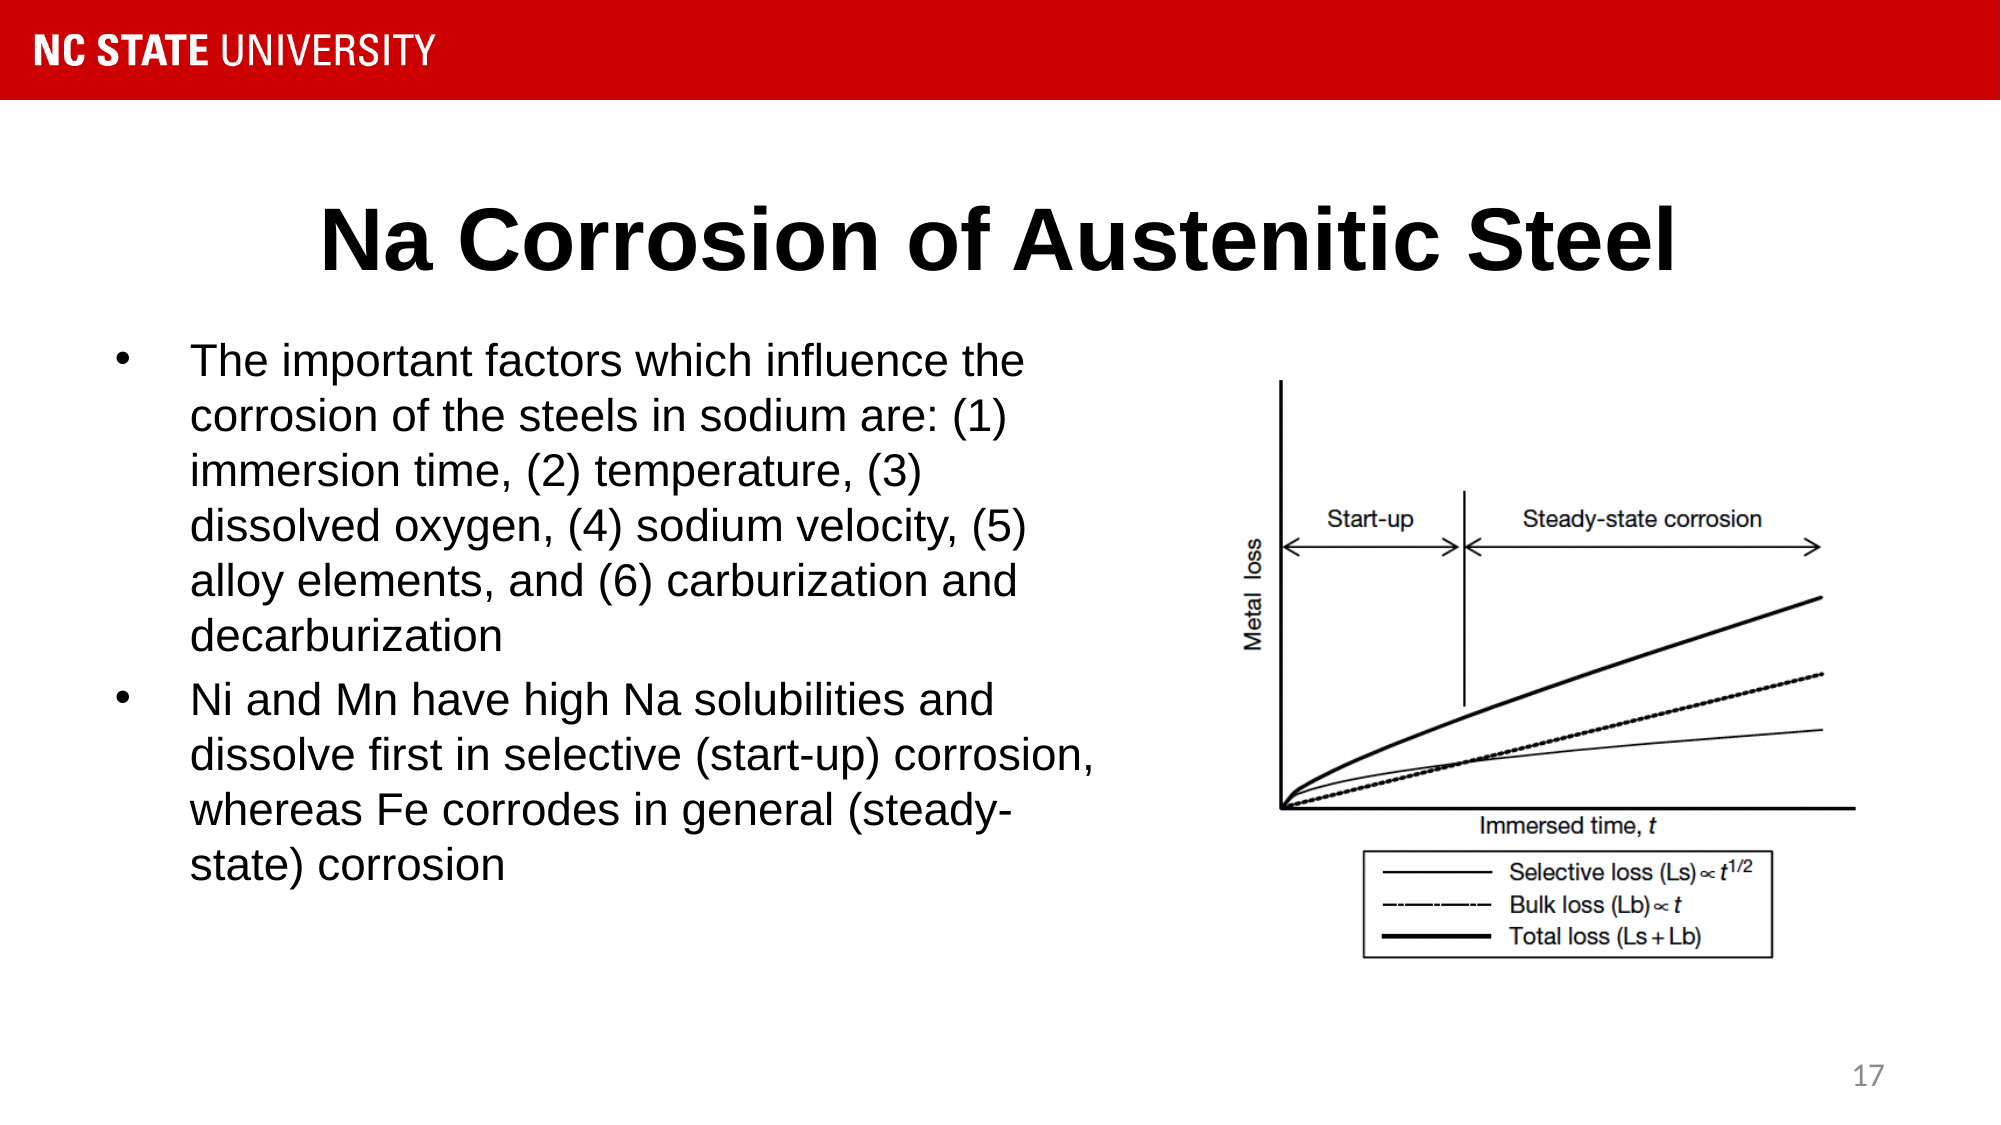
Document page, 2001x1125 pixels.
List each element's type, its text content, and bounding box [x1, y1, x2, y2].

slide_number 17 [1433, 1042, 1900, 1103]
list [1199, 351, 1901, 977]
title Na Corrosion of Austenitic Steel [99, 147, 1900, 323]
picture [0, 0, 2001, 100]
list The important factors which influence the corrosion of the steels in sodium are: (1) immersion time, (2) temperature, (3) dissolved oxygen, (4) sodium velocity, (5) alloy elements, and (6) carburization and decarburization Ni and Mn have high Na solubilities and dissolve first in selective (start-up) corrosion, whereas Fe corrodes in general (steady-state) corrosion [99, 322, 1126, 1005]
